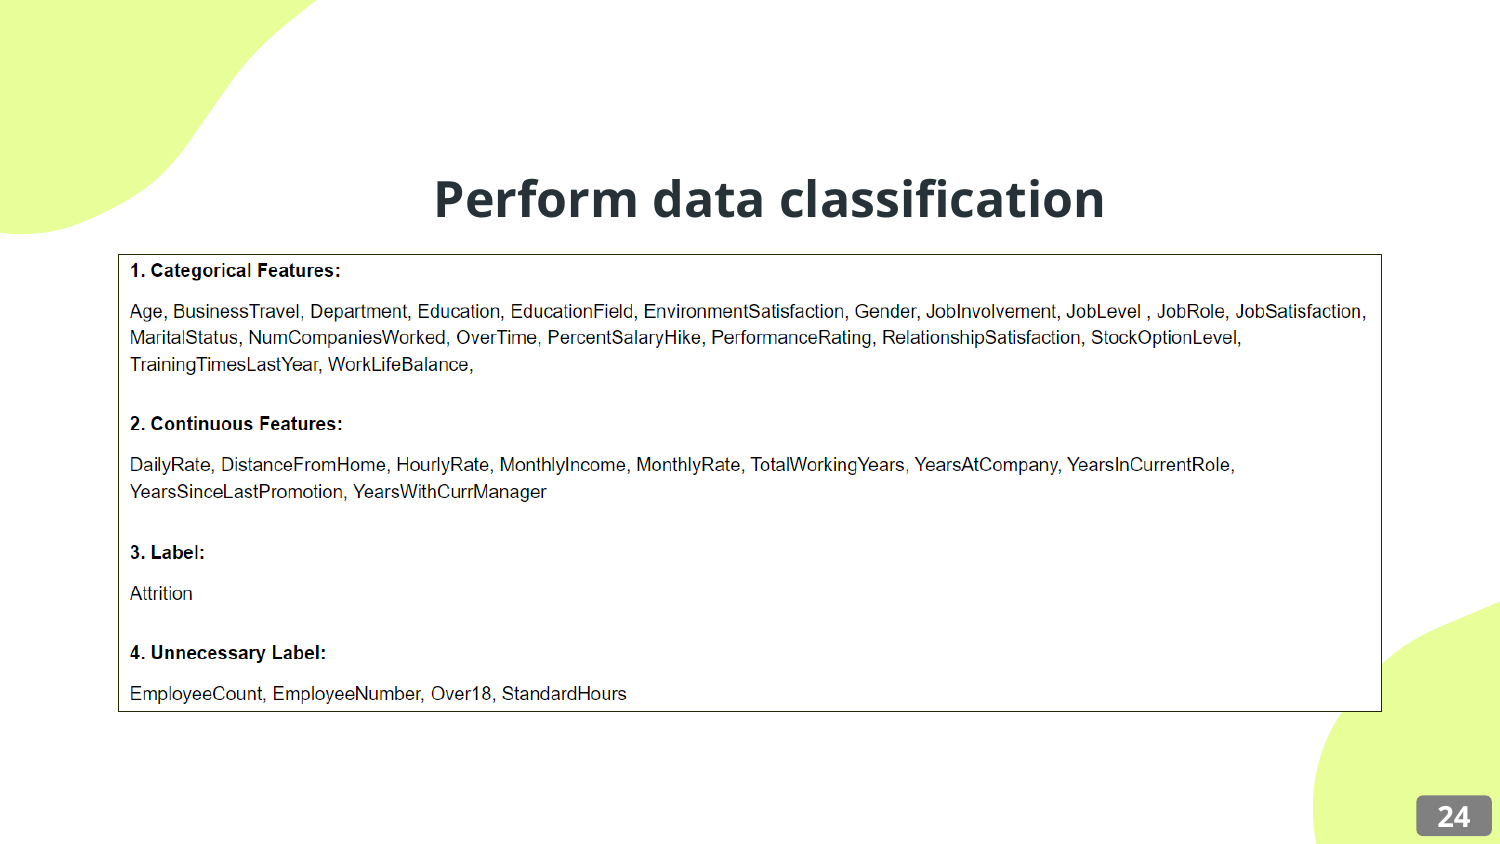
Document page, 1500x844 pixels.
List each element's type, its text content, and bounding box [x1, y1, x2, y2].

text_box 24 [1414, 793, 1495, 839]
title Perform data classification [343, 132, 1157, 233]
picture [118, 254, 1382, 712]
